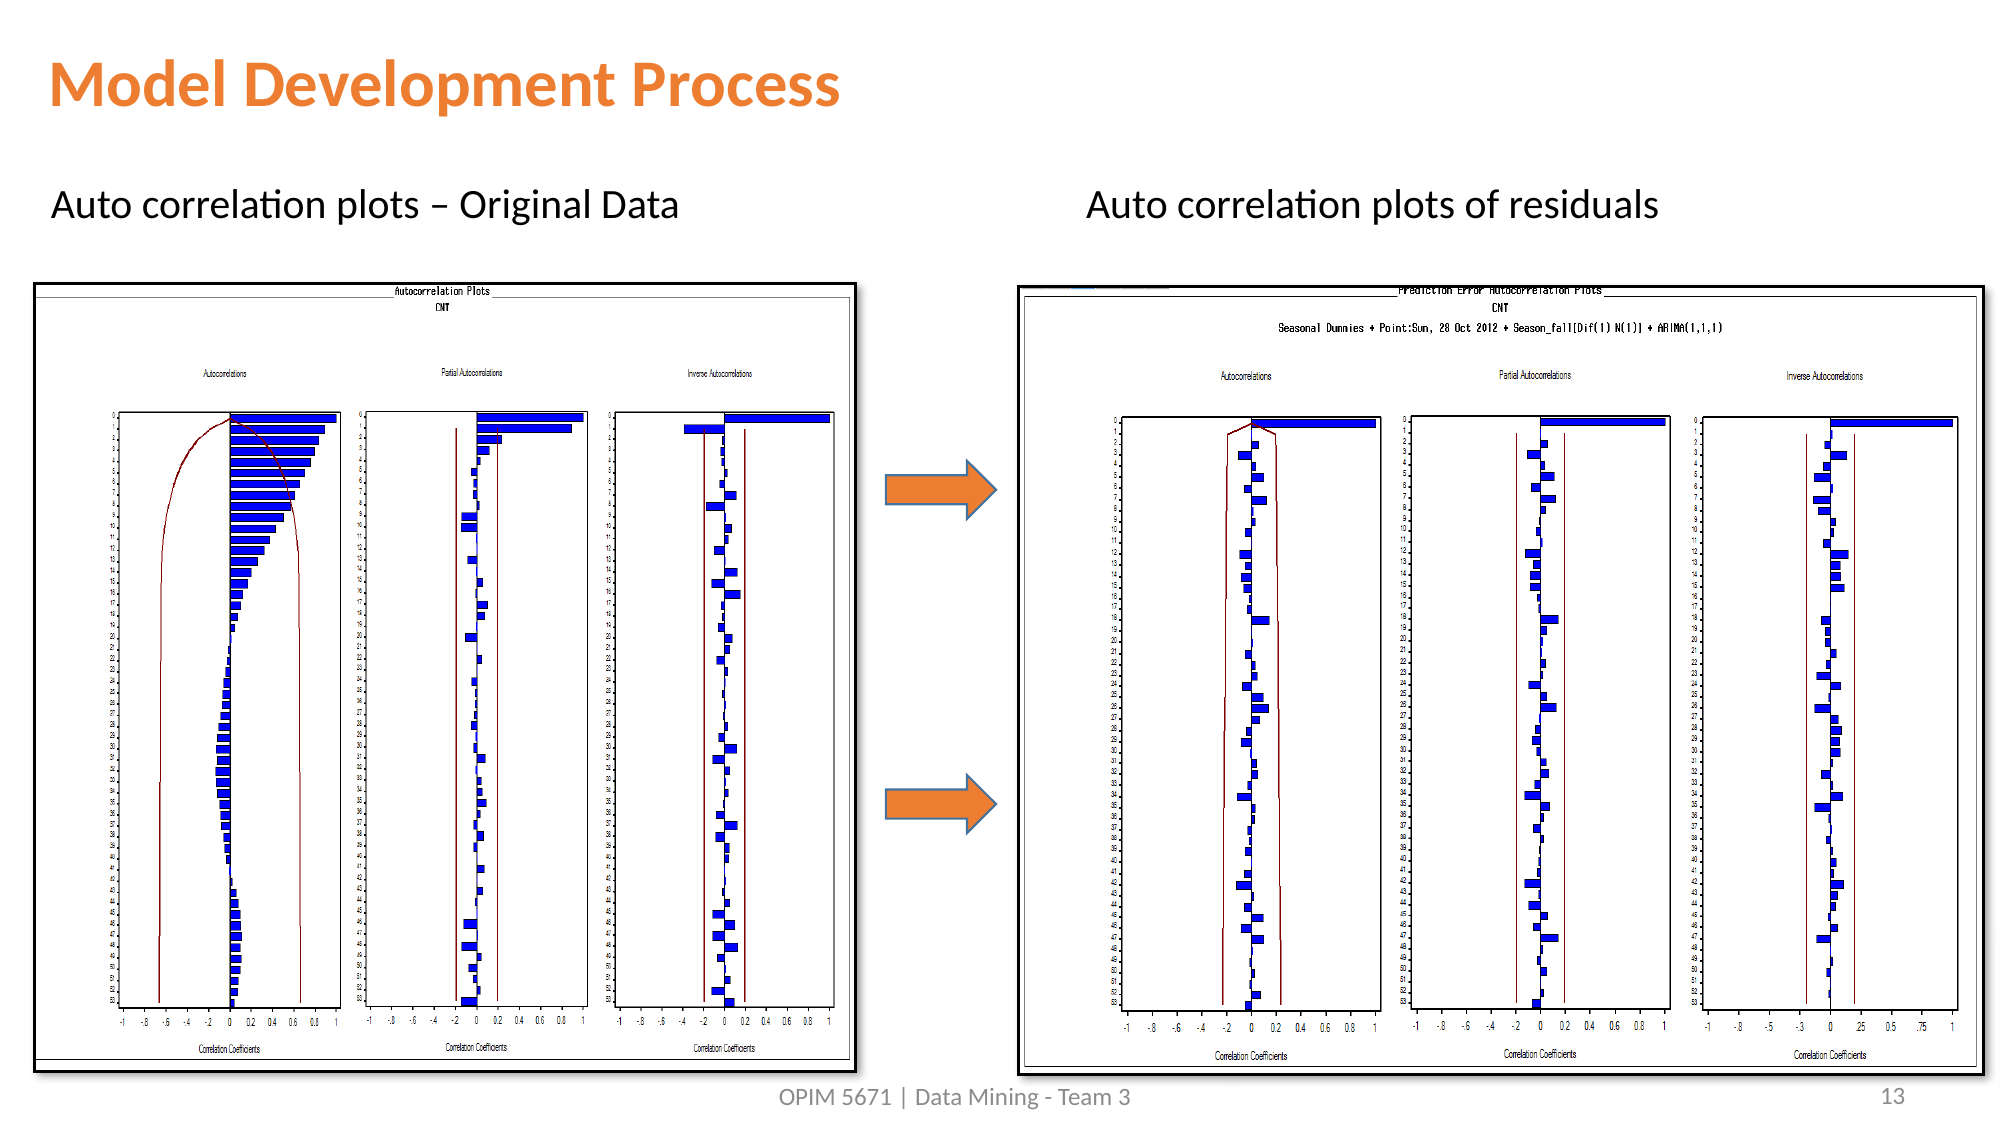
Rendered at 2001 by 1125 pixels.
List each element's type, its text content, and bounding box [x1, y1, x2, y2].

picture [1020, 288, 2000, 1125]
text_box Model Development Process [0, 32, 1041, 127]
text_box [884, 458, 998, 522]
text_box [884, 772, 998, 836]
footer OPIM 5671 | Data Mining - Team 3 [617, 1065, 1231, 1125]
text_box Auto correlation plots of residuals [1071, 169, 1780, 234]
text_box Auto correlation plots – Original Data [36, 169, 745, 234]
picture [36, 285, 855, 1070]
